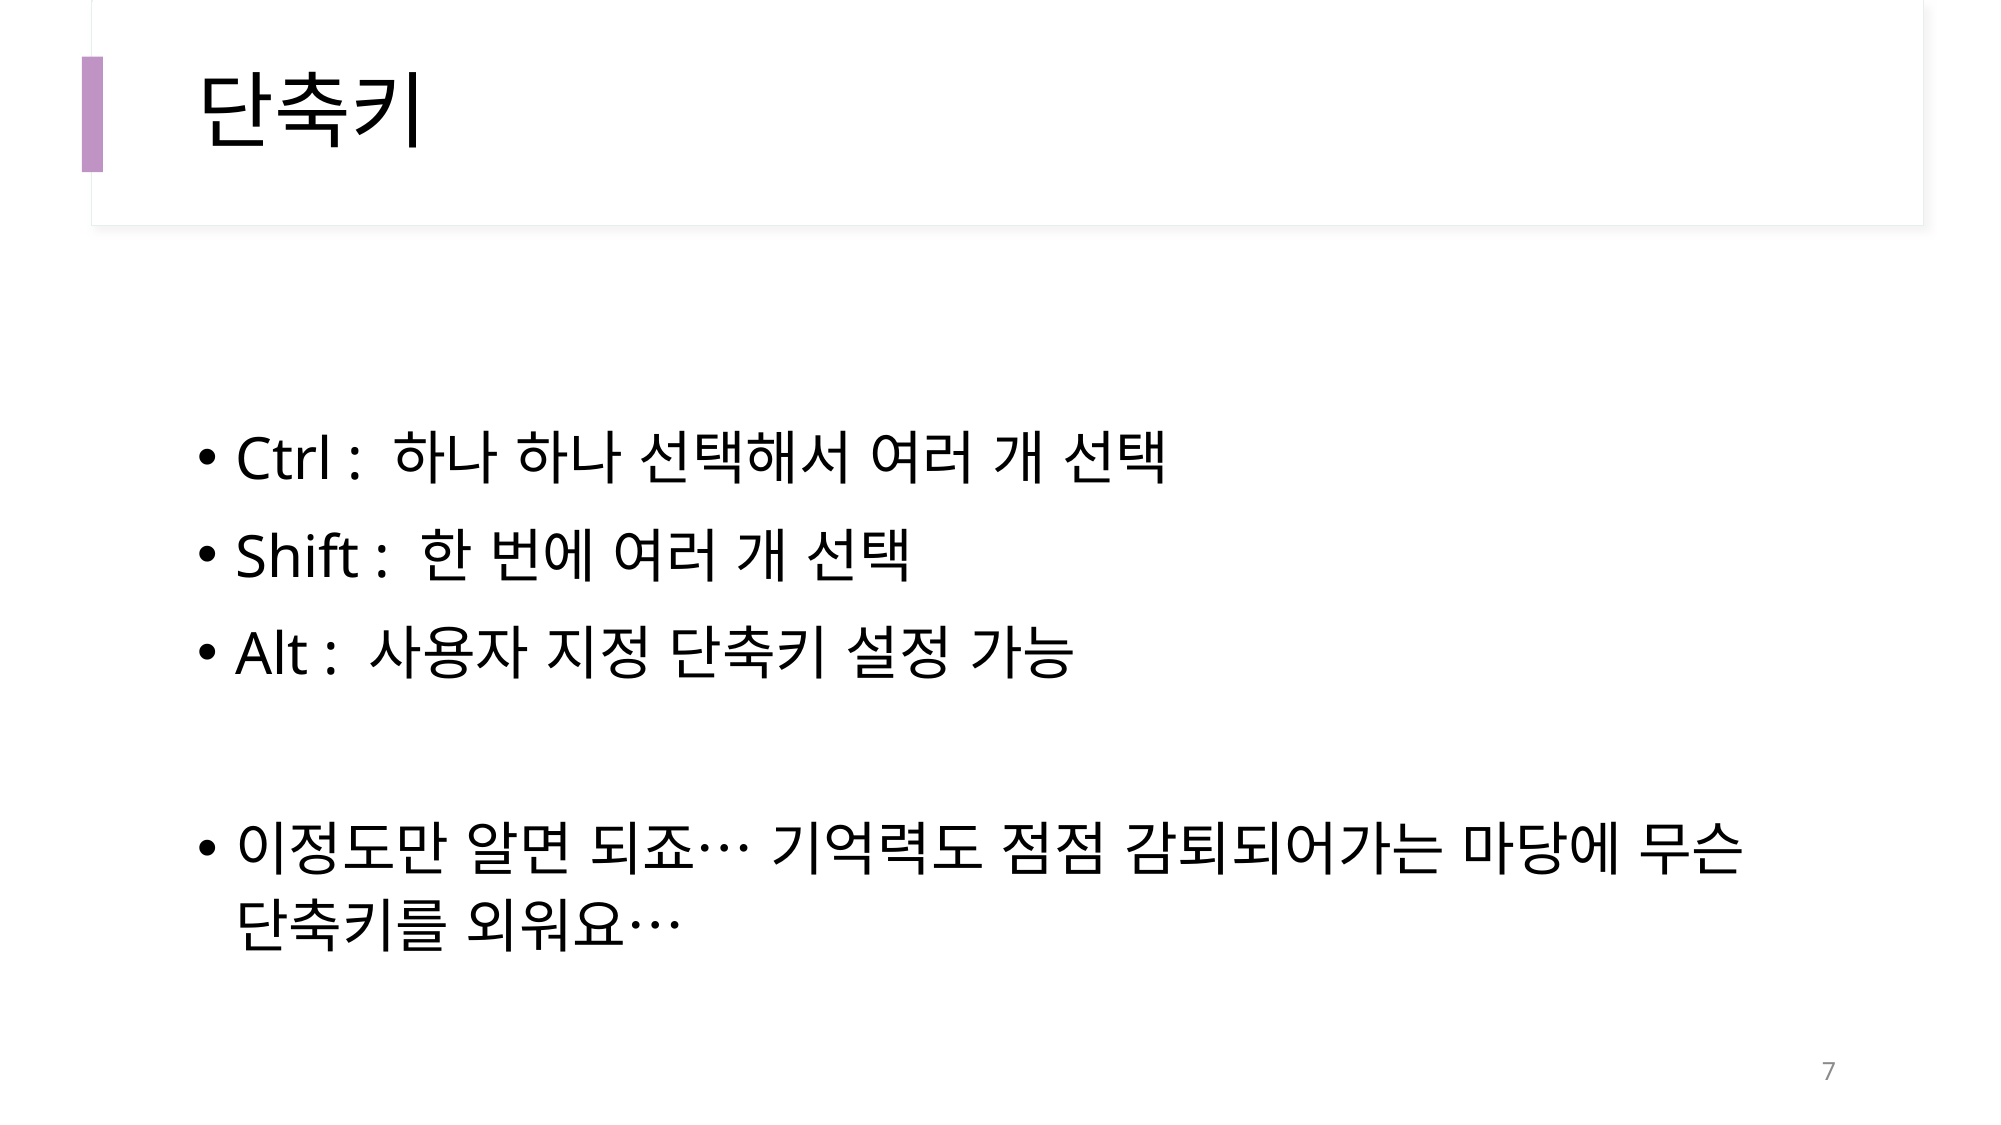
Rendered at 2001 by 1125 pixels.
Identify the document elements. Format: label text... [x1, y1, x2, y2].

list Ctrl : 하나 하나 선택해서 여러 개 선택 Shift : 한 번에 여러 개 선택 Alt : 사용자 지정 단축키 설정 가능 이정도만 알면 되죠… 기억력도 점점 감퇴되어가는 마당에 무슨 단축키를 외워요… [183, 406, 1851, 1013]
title 단축키 [183, 17, 1851, 212]
slide_number 6 [1401, 1042, 1851, 1103]
